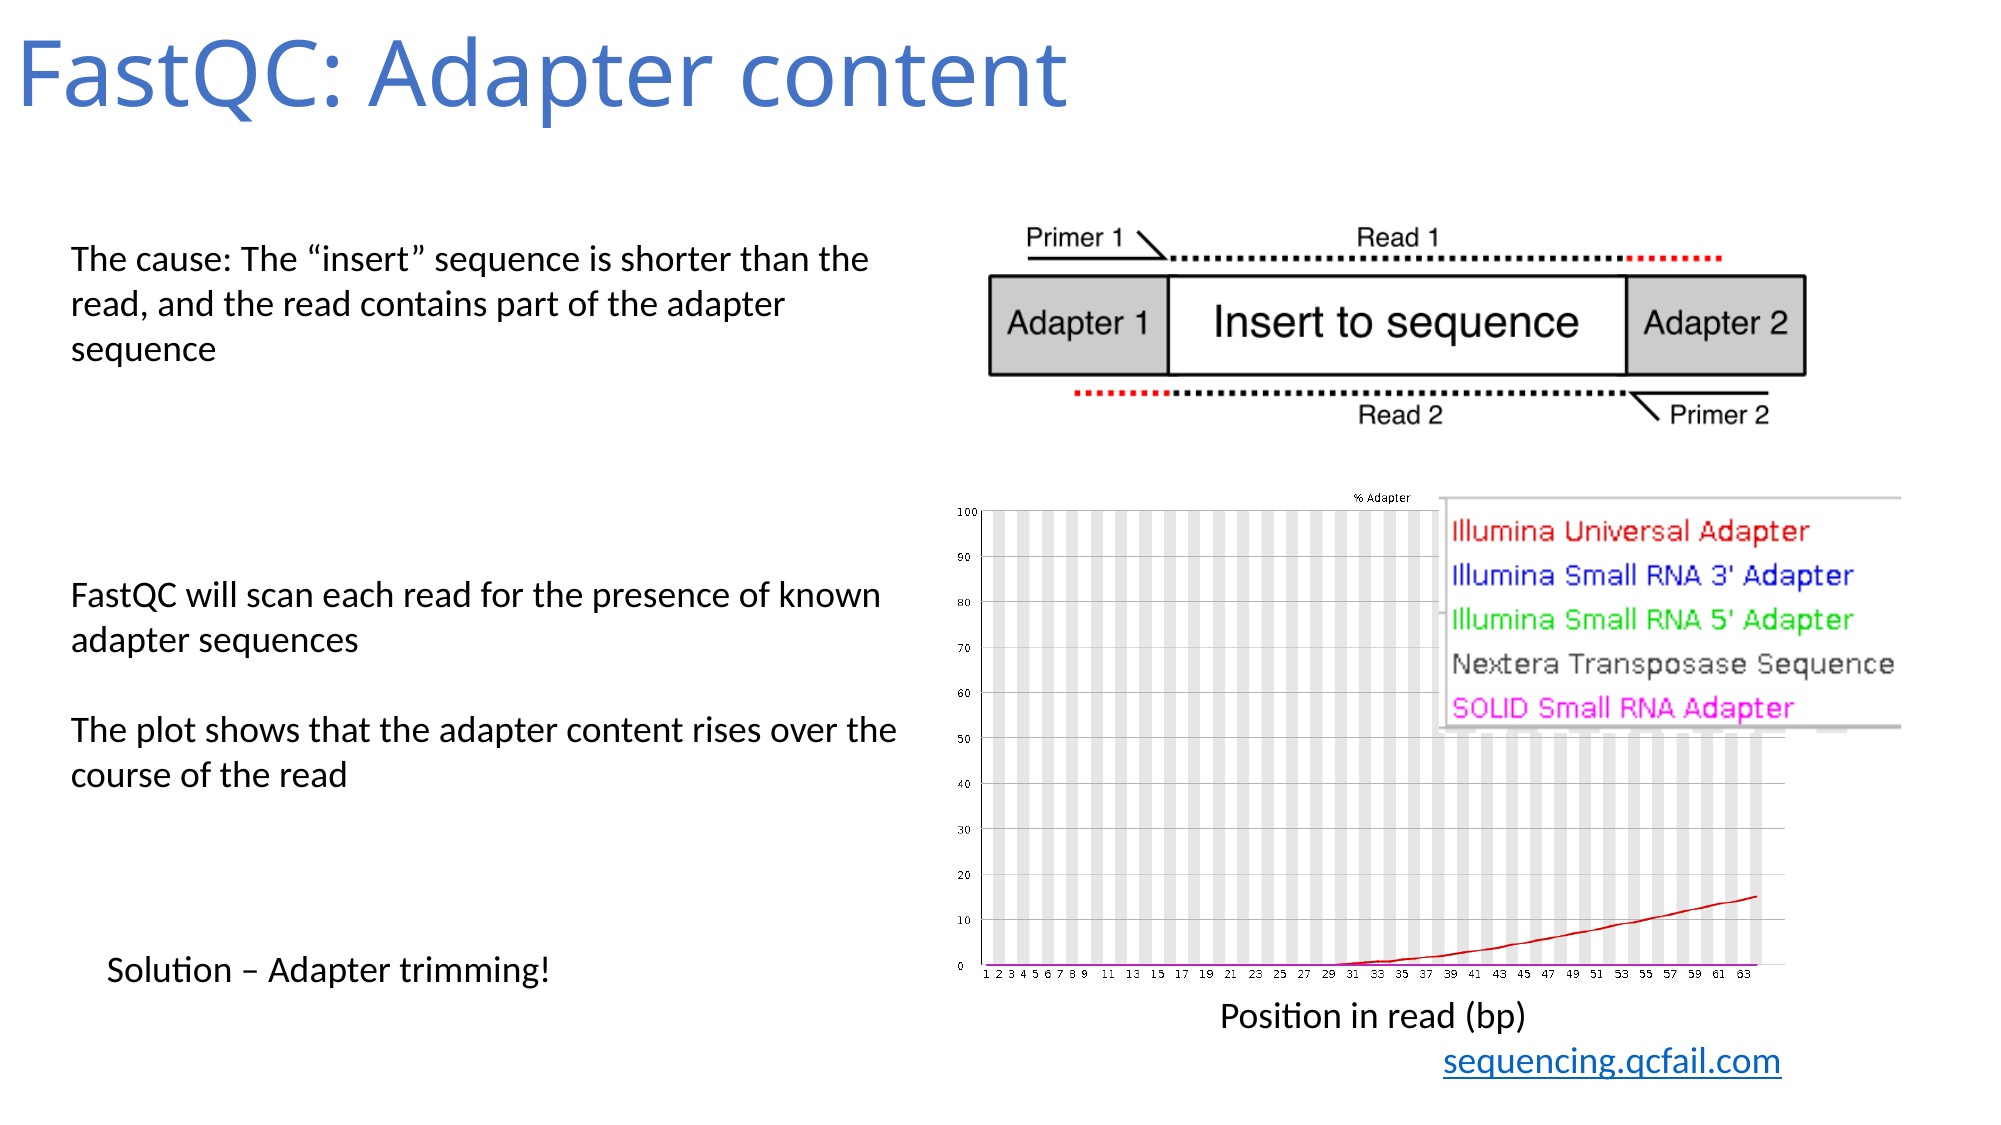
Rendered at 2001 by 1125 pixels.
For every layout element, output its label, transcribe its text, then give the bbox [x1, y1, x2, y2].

picture [944, 192, 1851, 459]
title FastQC: Adapter content [0, 7, 1725, 146]
text_box FastQC will scan each read for the presence of known adapter sequences The plot shows that the adapter content rises over the course of the read [55, 562, 945, 803]
text_box sequencing.qcfail.com [1428, 1029, 1797, 1089]
picture [955, 475, 1902, 999]
text_box The cause: The “insert” sequence is shorter than the read, and the read contains part of the adapter sequence [55, 226, 944, 377]
text_box Position in read (bp) [1205, 999, 1542, 1044]
text_box Solution – Adapter trimming! [92, 937, 568, 998]
